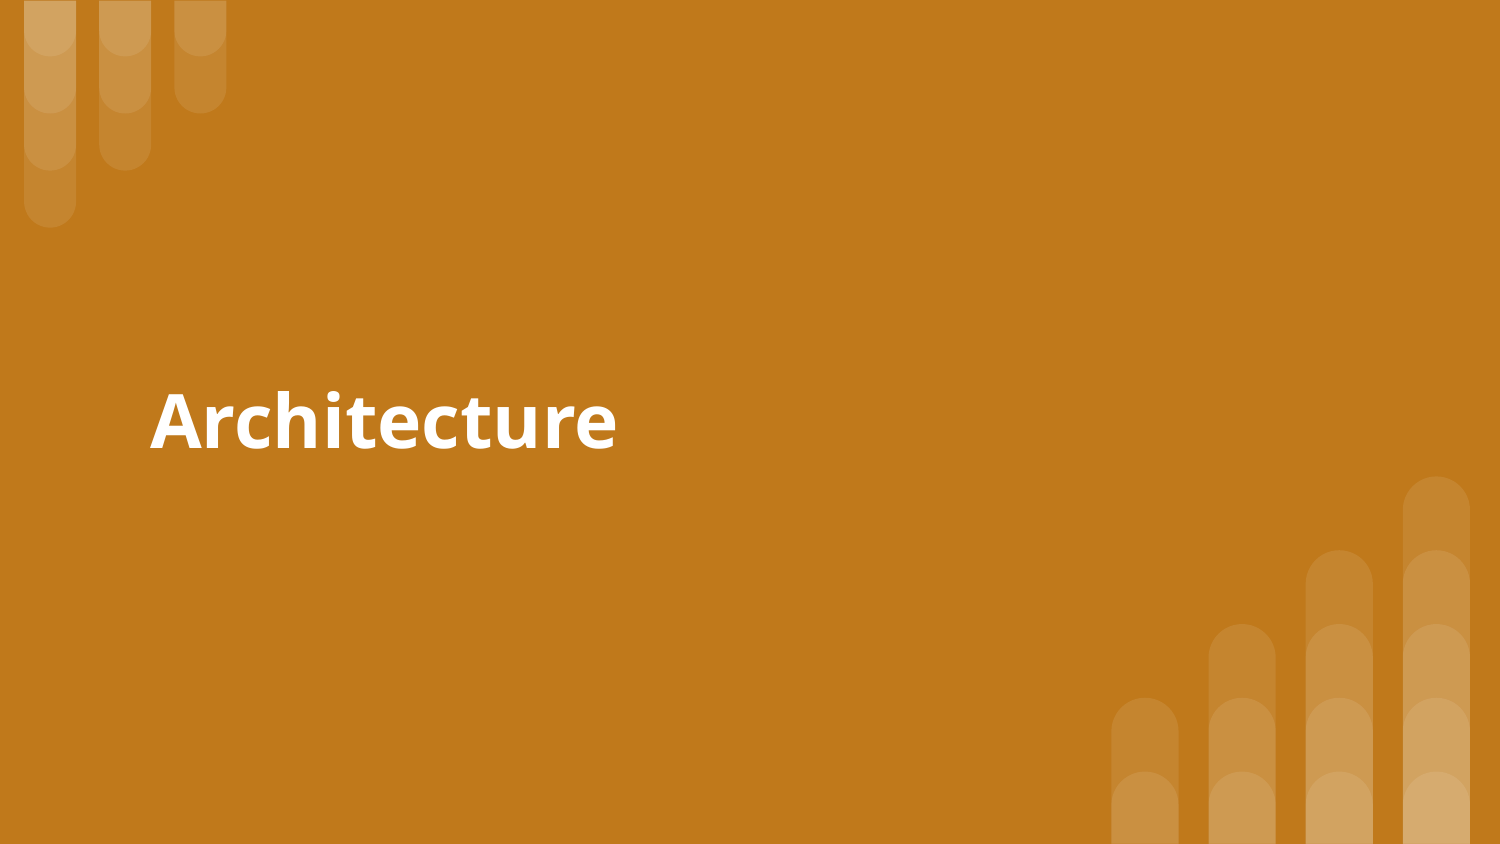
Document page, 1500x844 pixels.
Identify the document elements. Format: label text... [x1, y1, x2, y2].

title Architecture [135, 264, 1097, 572]
